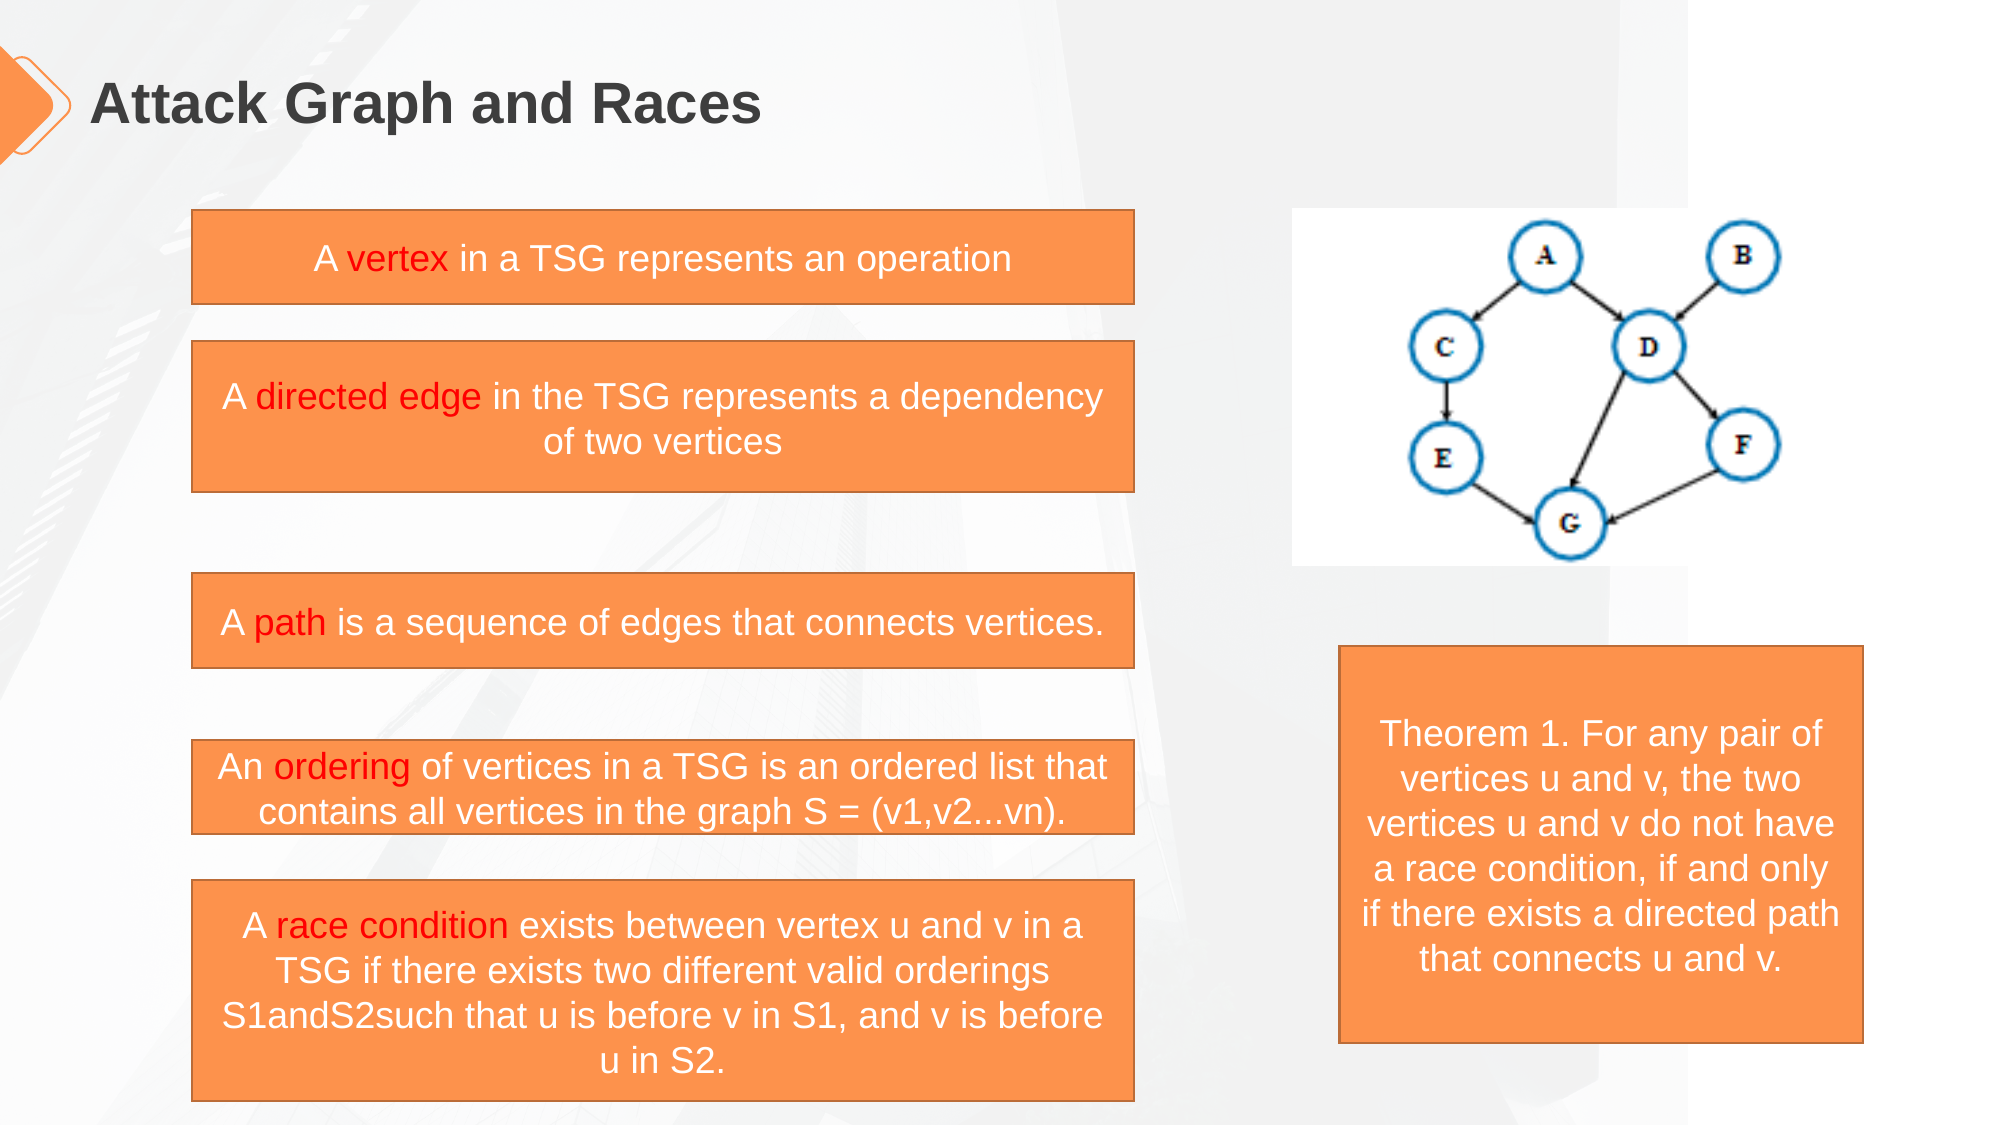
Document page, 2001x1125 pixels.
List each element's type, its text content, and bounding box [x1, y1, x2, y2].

text_box A vertex in a TSG represents an operation [191, 209, 1135, 305]
text_box [795, 651, 1205, 687]
text_box A path is a sequence of edges that connects vertices. [191, 572, 1135, 669]
text_box A directed edge in the TSG represents a dependency of two vertices [191, 340, 1135, 493]
text_box Theorem 1. For any pair of vertices u and v, the two vertices u and v do not have a race condition, if and only if there exists a directed path that connects u and v. [1338, 645, 1864, 1044]
list Attack Graph and Races [89, 73, 772, 138]
text_box An ordering of vertices in a TSG is an ordered list that contains all vertices in the graph S = (v1,v2...vn). [191, 739, 1135, 835]
text_box A race condition exists between vertex u and v in a TSG if there exists two different valid orderings S1andS2such that u is before v in S1, and v is before u in S2. [191, 879, 1135, 1102]
picture [1292, 208, 1945, 566]
